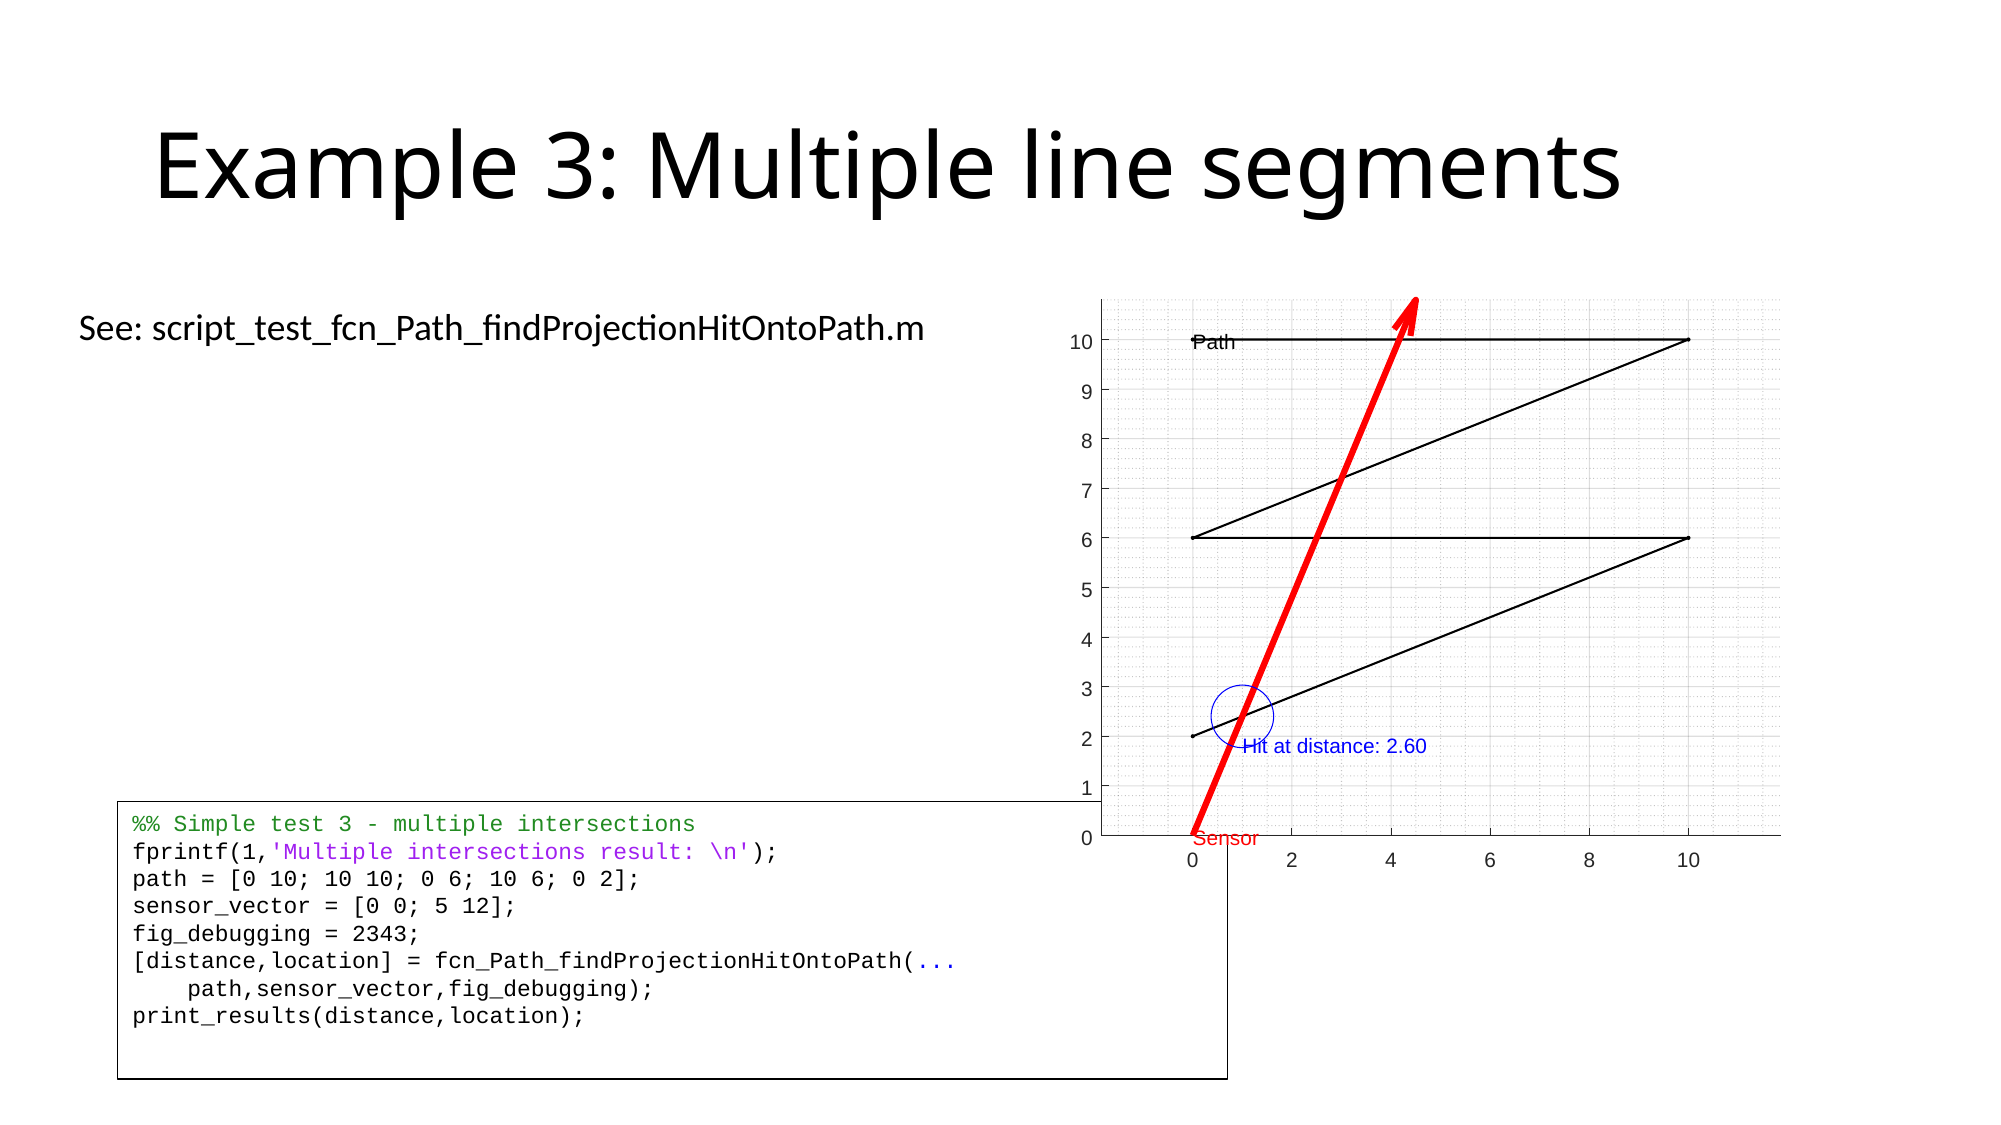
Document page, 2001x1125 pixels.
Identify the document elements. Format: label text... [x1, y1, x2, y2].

title Example 3: Multiple line segments [137, 59, 1863, 278]
picture [987, 250, 1863, 907]
text_box %% Simple test 3 - multiple intersections fprintf(1,'Multiple intersections result: \n'); path = [0 10; 10 10; 0 6; 10 6; 0 2]; sensor_vector = [0 0; 5 12]; fig_debugging = 2343; [distance,location] = fcn_Path_findProjectionHitOntoPath(... path,sensor_vector,fig_debugging); print_results(distance,location); [117, 801, 1228, 1079]
text_box See: script_test_fcn_Path_findProjectionHitOntoPath.m [64, 295, 941, 356]
